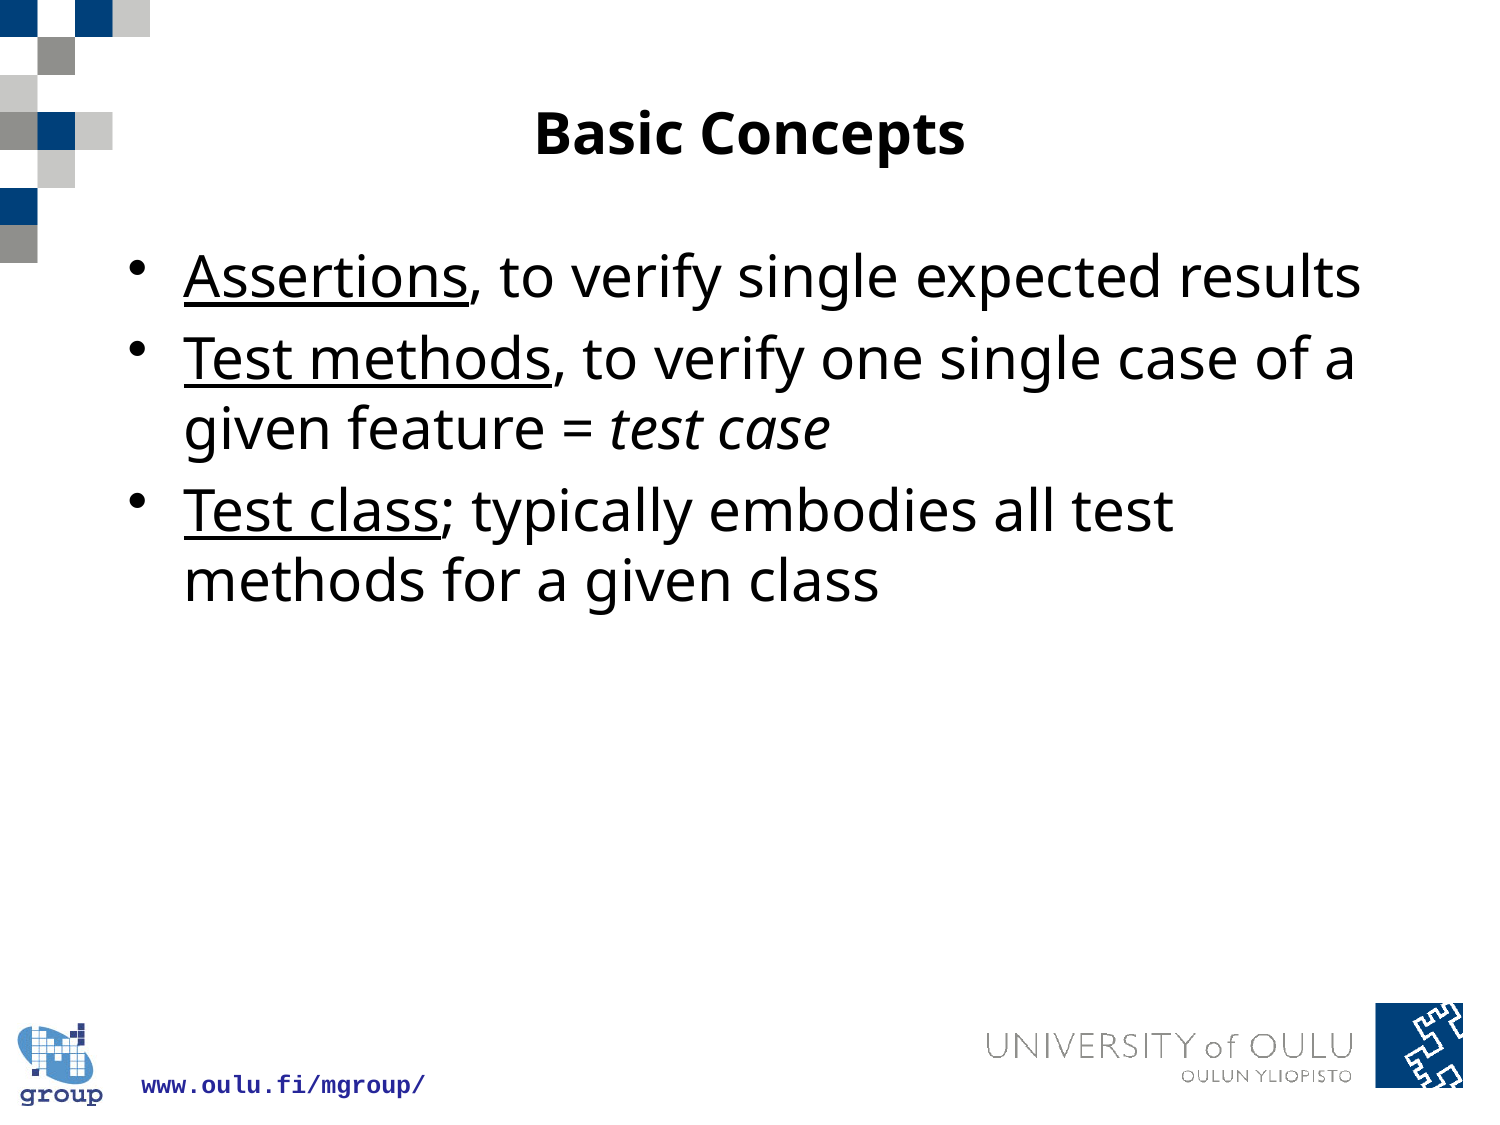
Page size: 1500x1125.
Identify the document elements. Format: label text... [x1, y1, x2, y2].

list Assertions, to verify single expected results Test methods, to verify one single case of a given feature = test case Test class; typically embodies all test methods for a given class [112, 231, 1424, 1000]
picture [0, 0, 150, 263]
title Basic Concepts [112, 37, 1388, 225]
picture [987, 1003, 1463, 1088]
picture [17, 1023, 103, 1106]
